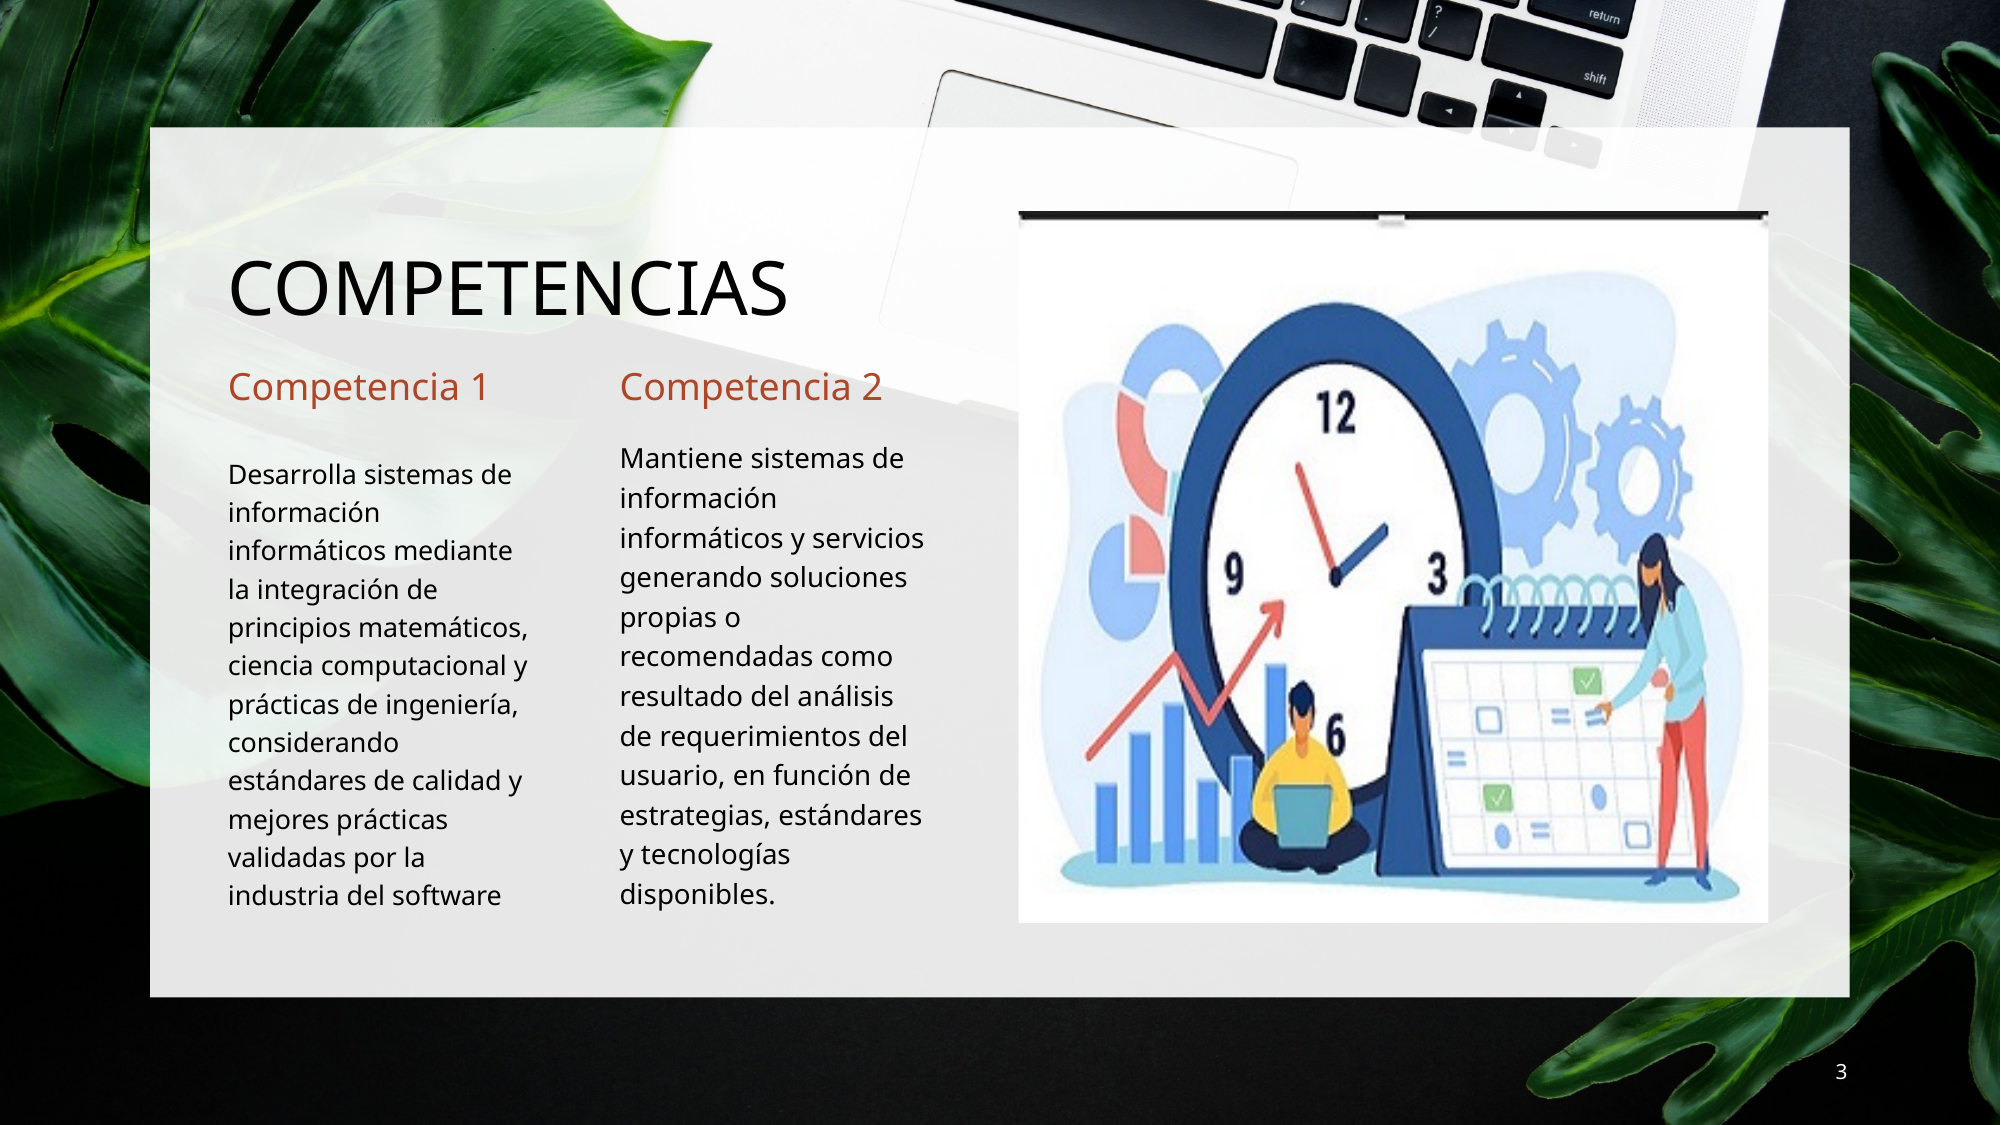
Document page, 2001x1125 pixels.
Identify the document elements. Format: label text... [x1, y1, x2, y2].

picture [0, 0, 2000, 1125]
title COMPETENCIAS [213, 239, 948, 345]
slide_number 3 [1412, 1042, 1863, 1103]
list Competencia 1 [213, 355, 552, 416]
list Competencia 2 [604, 355, 944, 416]
list Mantiene sistemas de información informáticos y servicios generando soluciones propias o recomendadas como resultado del análisis de requerimientos del usuario, en función de estrategias, estándares y tecnologías disponibles. [604, 427, 944, 923]
list Desarrolla sistemas de información informáticos mediante la integración de principios matemáticos, ciencia computacional y prácticas de ingeniería, considerando estándares de calidad y mejores prácticas validadas por la industria del software [213, 443, 552, 923]
